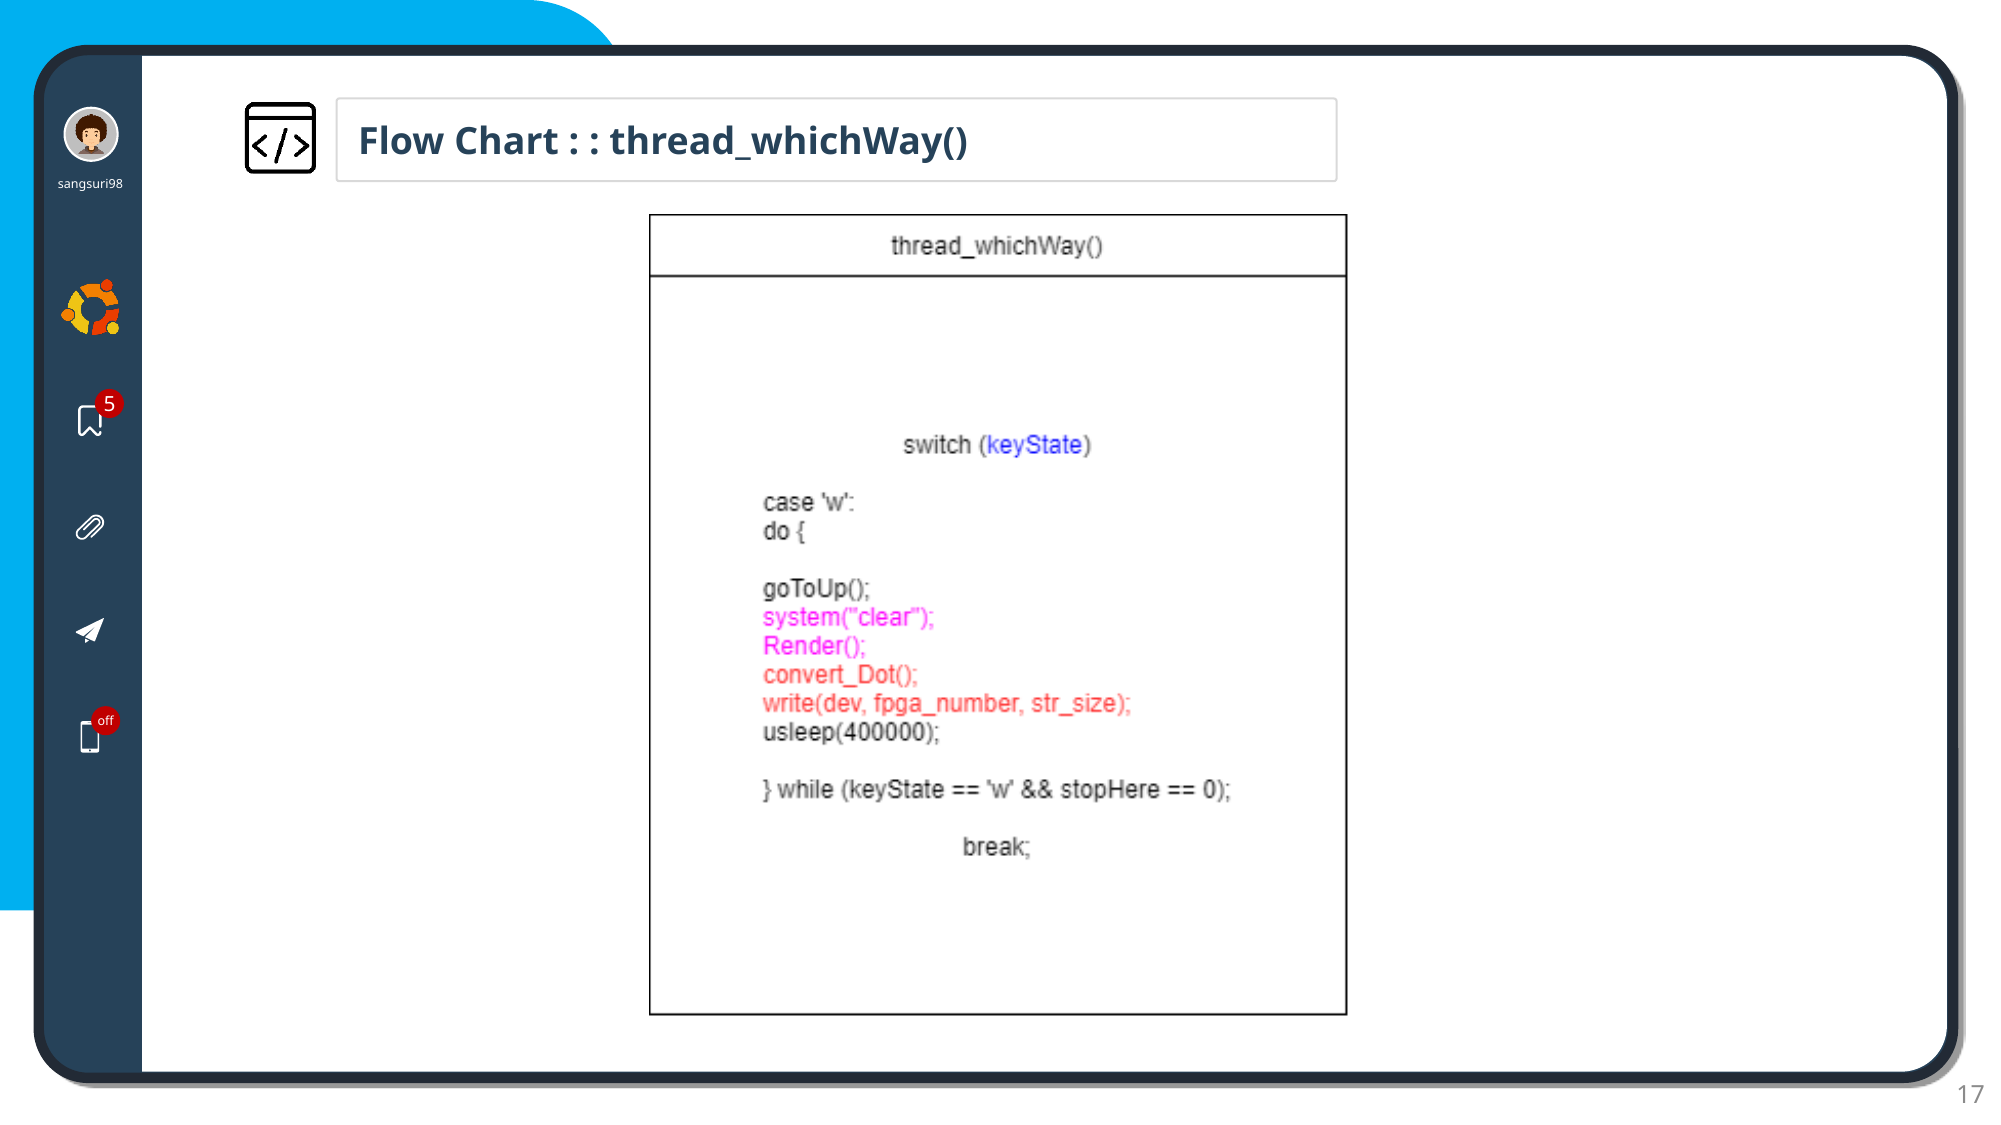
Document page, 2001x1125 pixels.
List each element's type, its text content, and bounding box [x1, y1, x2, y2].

slide_number 17 [1550, 1065, 2000, 1125]
text_box [78, 405, 102, 437]
text_box off [90, 705, 122, 737]
text_box Flow Chart : : thread_whichWay() [335, 97, 1338, 183]
text_box 5 [93, 387, 125, 420]
text_box [75, 514, 105, 540]
picture [61, 279, 119, 335]
text_box [141, 54, 1948, 1073]
text_box sangsuri98 [38, 169, 143, 214]
picture [649, 214, 1350, 1018]
text_box [37, 48, 1955, 1079]
text_box [0, 0, 616, 912]
text_box [75, 618, 104, 643]
picture [244, 102, 316, 175]
text_box [80, 721, 100, 753]
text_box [64, 107, 118, 161]
